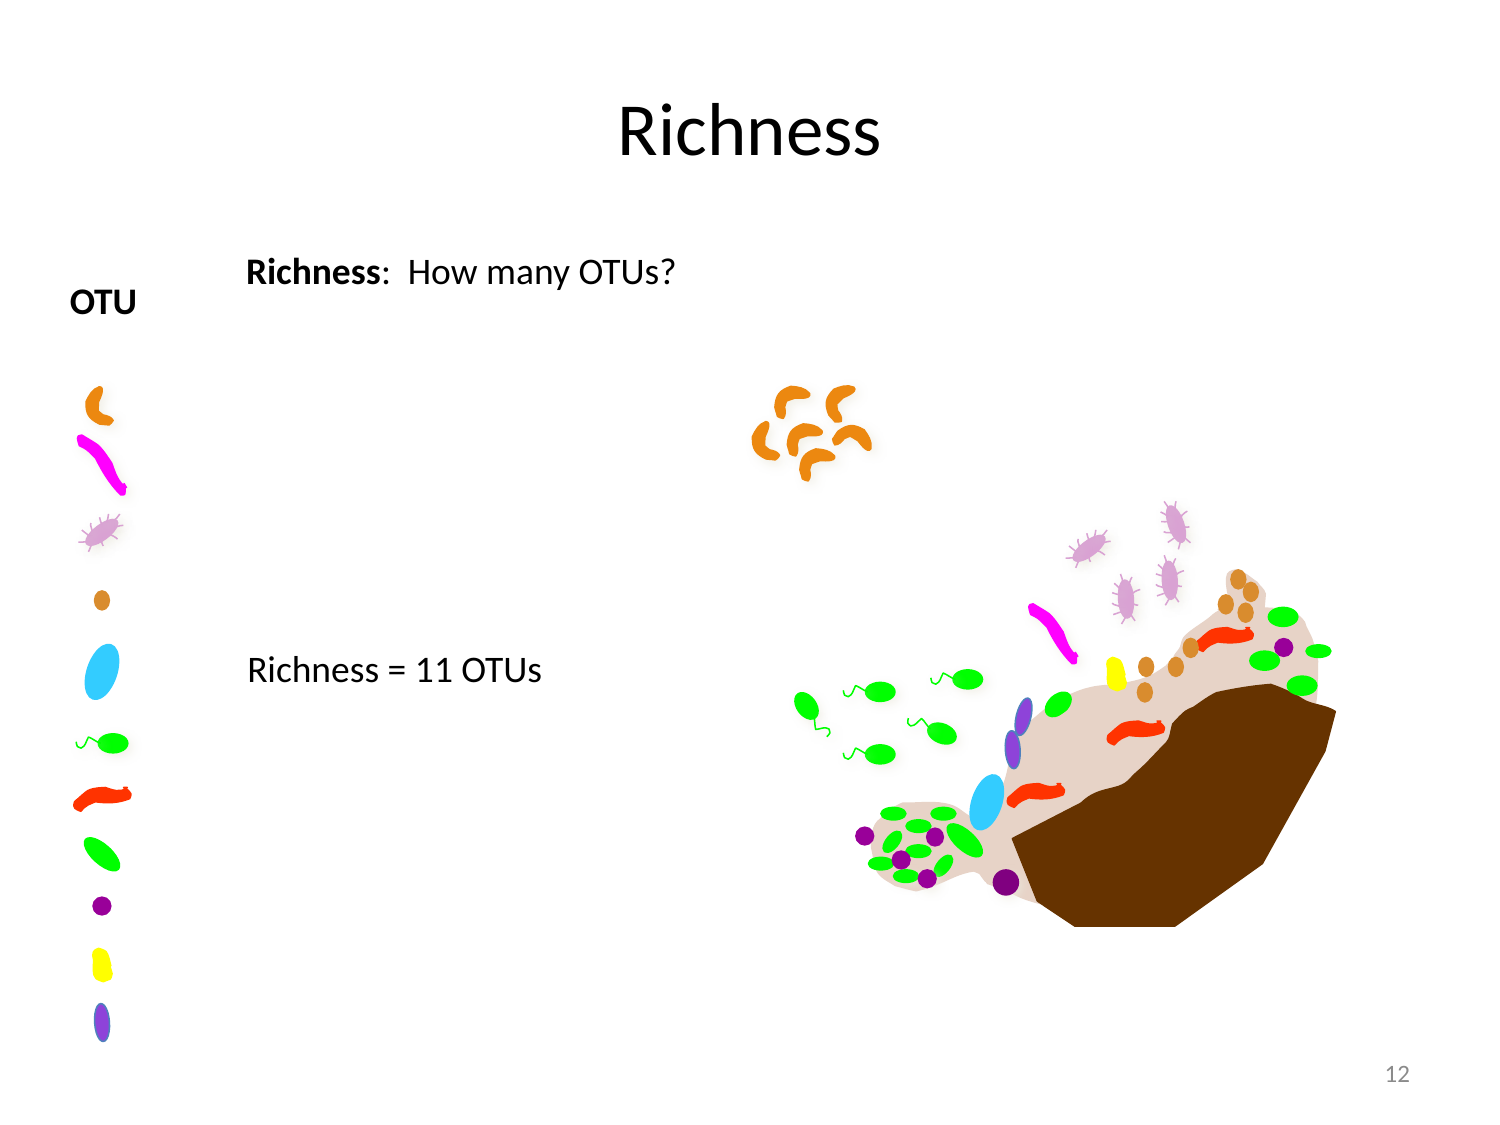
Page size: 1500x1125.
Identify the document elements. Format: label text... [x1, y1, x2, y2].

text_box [1155, 554, 1185, 606]
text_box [1161, 498, 1191, 550]
text_box [1324, 645, 1331, 657]
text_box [1111, 573, 1141, 625]
text_box [1243, 582, 1259, 602]
text_box [73, 787, 131, 812]
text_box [75, 733, 129, 754]
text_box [871, 607, 1319, 909]
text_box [843, 682, 896, 702]
text_box [787, 423, 823, 456]
text_box [93, 897, 111, 915]
text_box [1226, 570, 1266, 605]
text_box [94, 590, 110, 610]
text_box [87, 507, 117, 558]
text_box Richness: How many OTUs? [231, 239, 693, 300]
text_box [843, 744, 896, 765]
title Richness [75, 31, 1425, 220]
text_box [832, 425, 871, 451]
text_box [799, 448, 835, 481]
text_box [92, 948, 113, 982]
text_box Richness = 11 OTUs [232, 637, 558, 698]
text_box [1230, 569, 1246, 589]
text_box [94, 1003, 110, 1042]
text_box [786, 705, 839, 725]
text_box OTU [55, 270, 153, 330]
slide_number 12 [1074, 1042, 1425, 1103]
text_box [86, 386, 114, 425]
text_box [905, 719, 958, 740]
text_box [930, 669, 983, 690]
text_box [84, 837, 120, 871]
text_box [1074, 523, 1104, 574]
text_box [752, 421, 780, 460]
text_box [77, 435, 127, 495]
text_box [1061, 917, 1188, 927]
text_box [826, 385, 855, 422]
text_box [855, 827, 866, 845]
text_box [1218, 594, 1234, 605]
text_box [774, 386, 810, 419]
text_box [1324, 706, 1336, 753]
text_box [85, 644, 119, 700]
